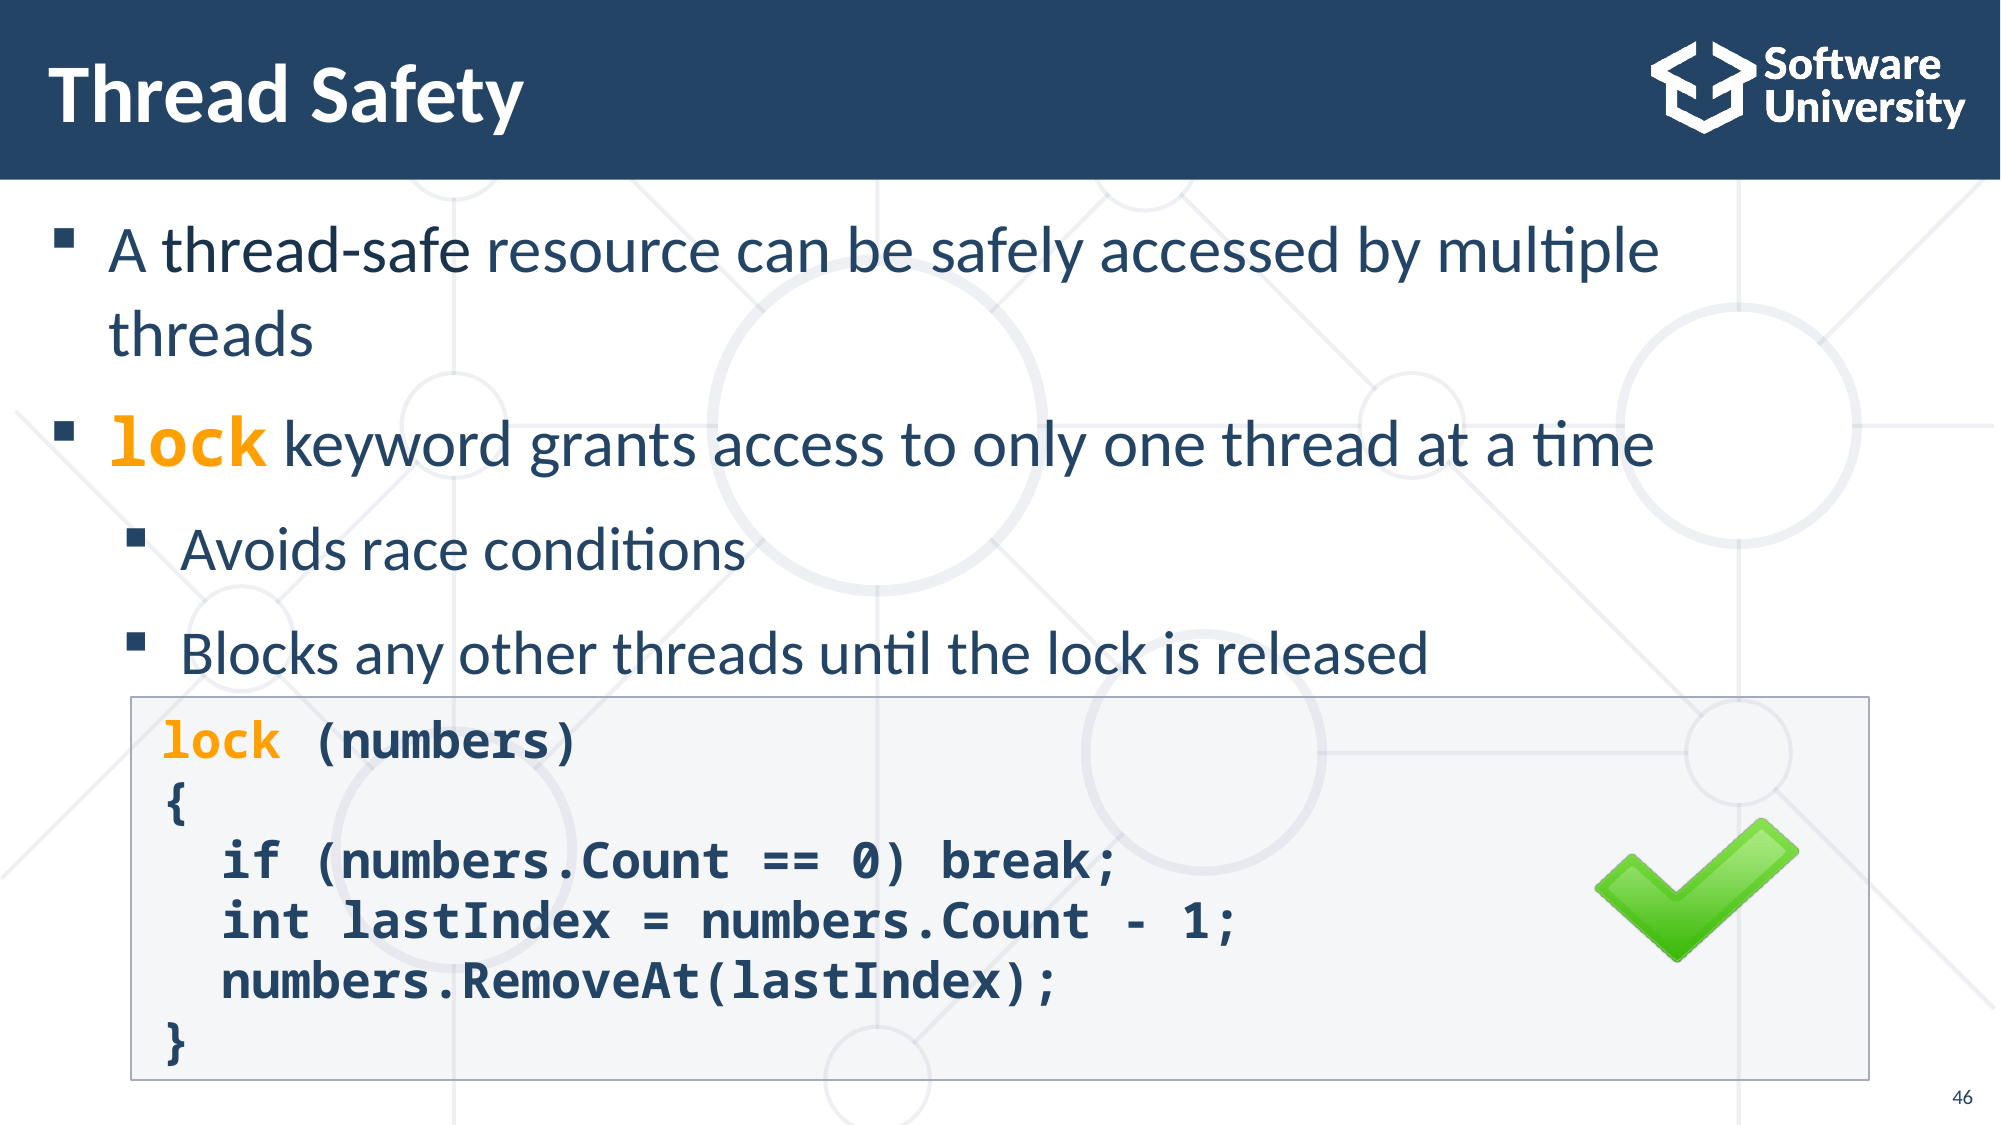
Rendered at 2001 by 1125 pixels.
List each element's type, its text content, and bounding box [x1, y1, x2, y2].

picture [1590, 784, 1804, 997]
picture [1651, 41, 1966, 134]
list A thread-safe resource can be safely accessed by multiple threads lock keyword grants access to only one thread at a time Avoids race conditions Blocks any other threads until the lock is released [31, 196, 1970, 697]
slide_number 46 [1927, 1067, 1989, 1117]
title Thread Safety [31, 16, 1625, 162]
text_box lock (numbers) { if (numbers.Count == 0) break; int lastIndex = numbers.Count - 1; numbers.RemoveAt(lastIndex); } [131, 696, 1869, 1081]
